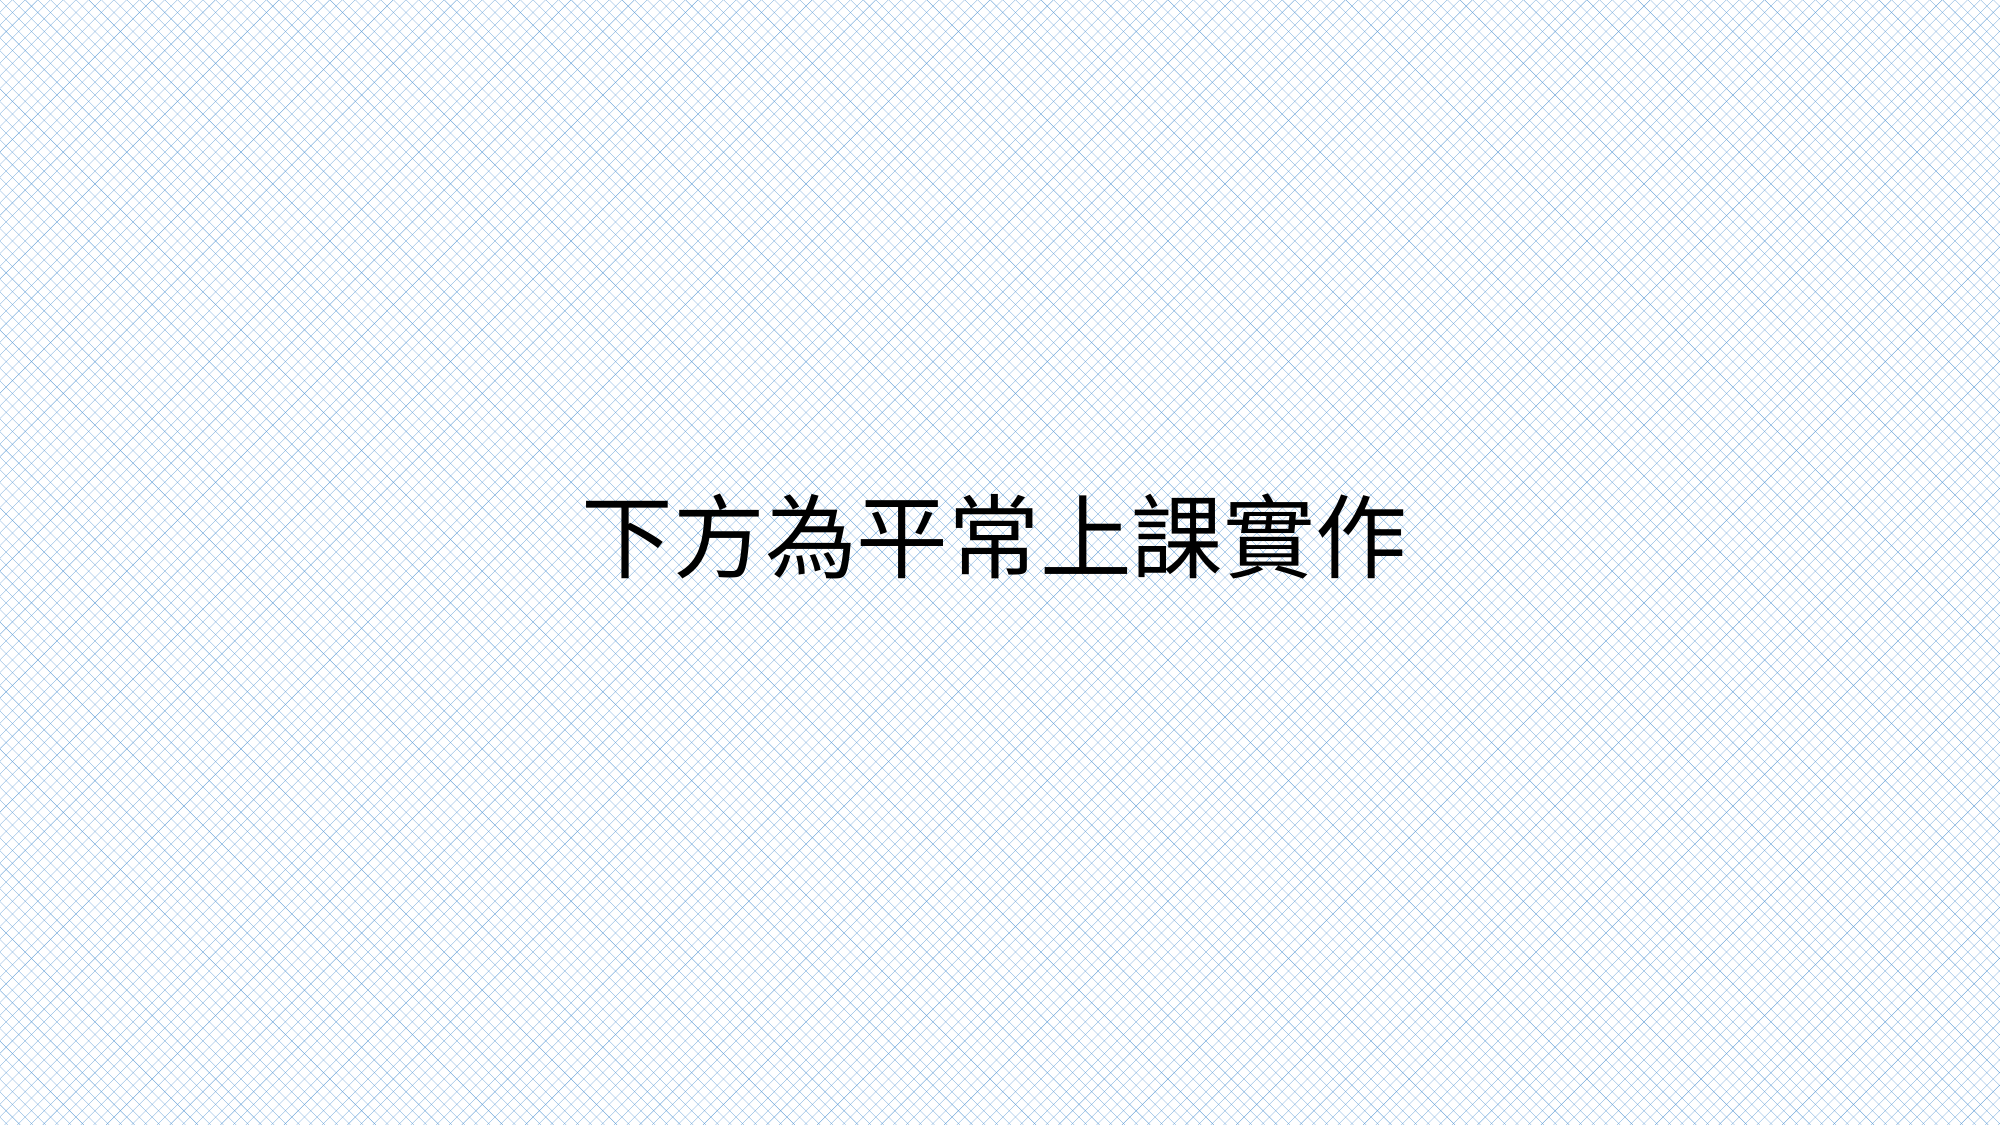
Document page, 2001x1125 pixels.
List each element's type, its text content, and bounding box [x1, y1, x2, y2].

title 下方為平常上課實作 [132, 433, 1858, 651]
